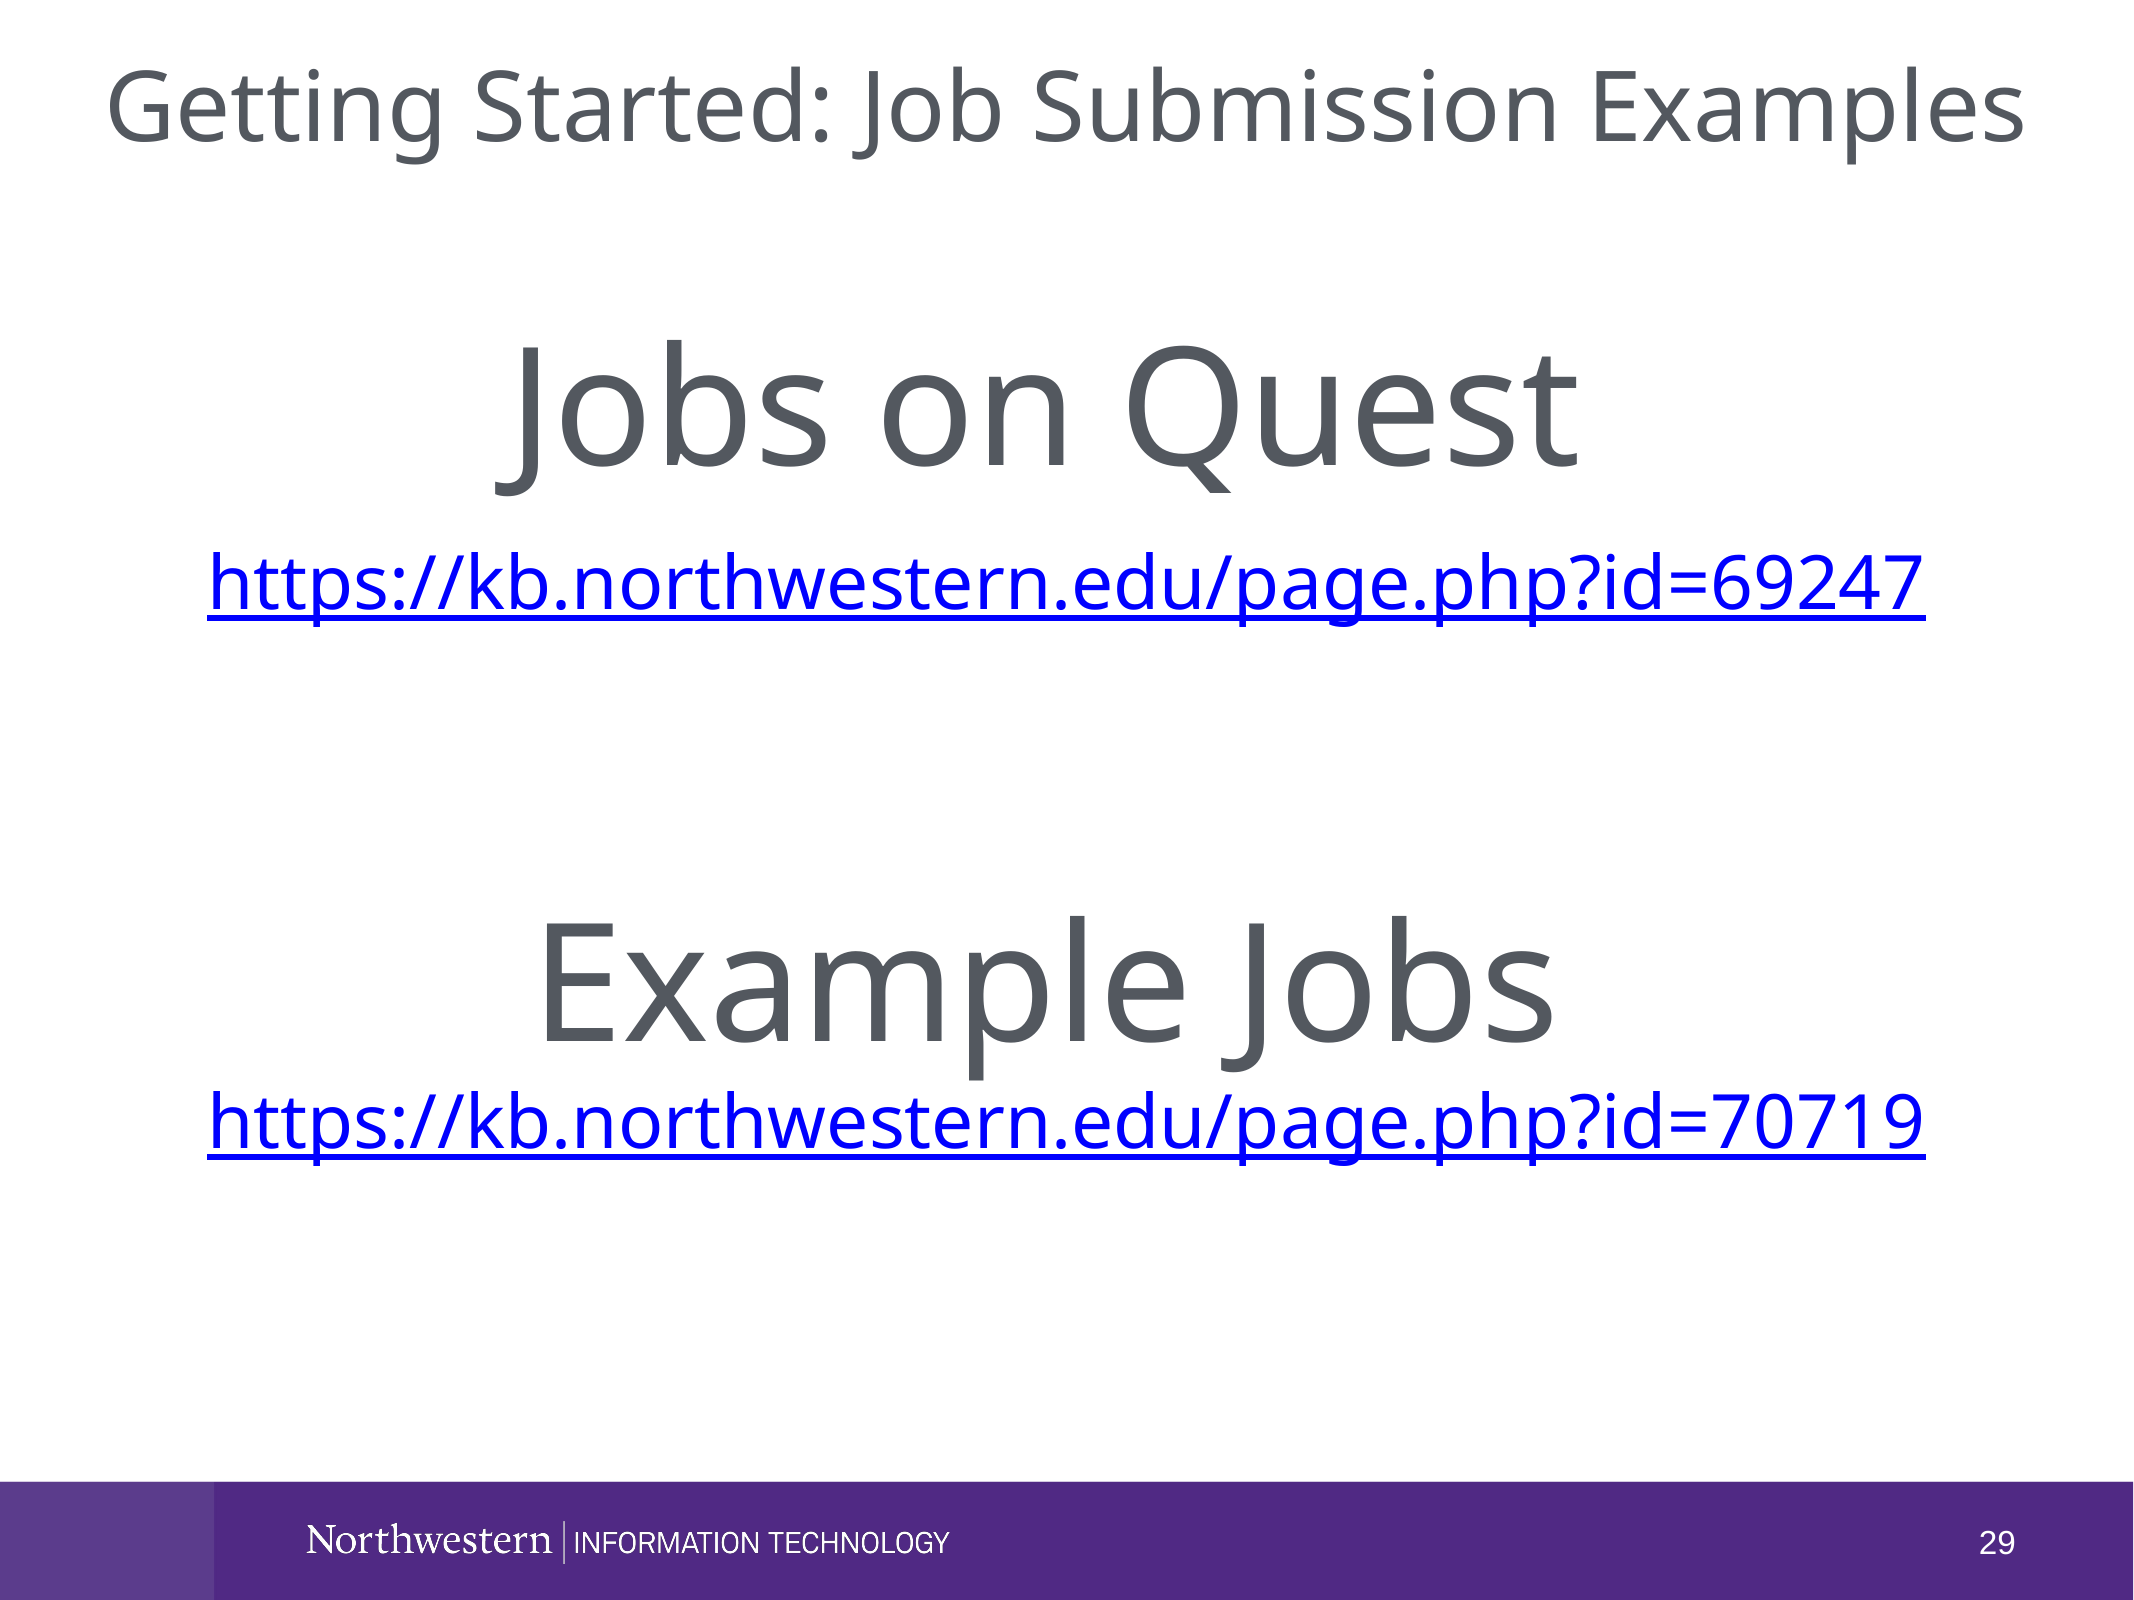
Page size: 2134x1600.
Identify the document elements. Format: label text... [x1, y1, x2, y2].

text_box Jobs on Quest [500, 292, 1633, 507]
slide_number 29 [1965, 1513, 2028, 1573]
picture [0, 0, 2134, 1600]
text_box https://kb.northwestern.edu/page.php?id=70719 [198, 975, 1935, 1185]
text_box Example Jobs [522, 868, 1611, 1083]
text_box https://kb.northwestern.edu/page.php?id=69247 [198, 526, 1935, 646]
text_box Getting Started: Job Submission Examples [95, 35, 2038, 170]
